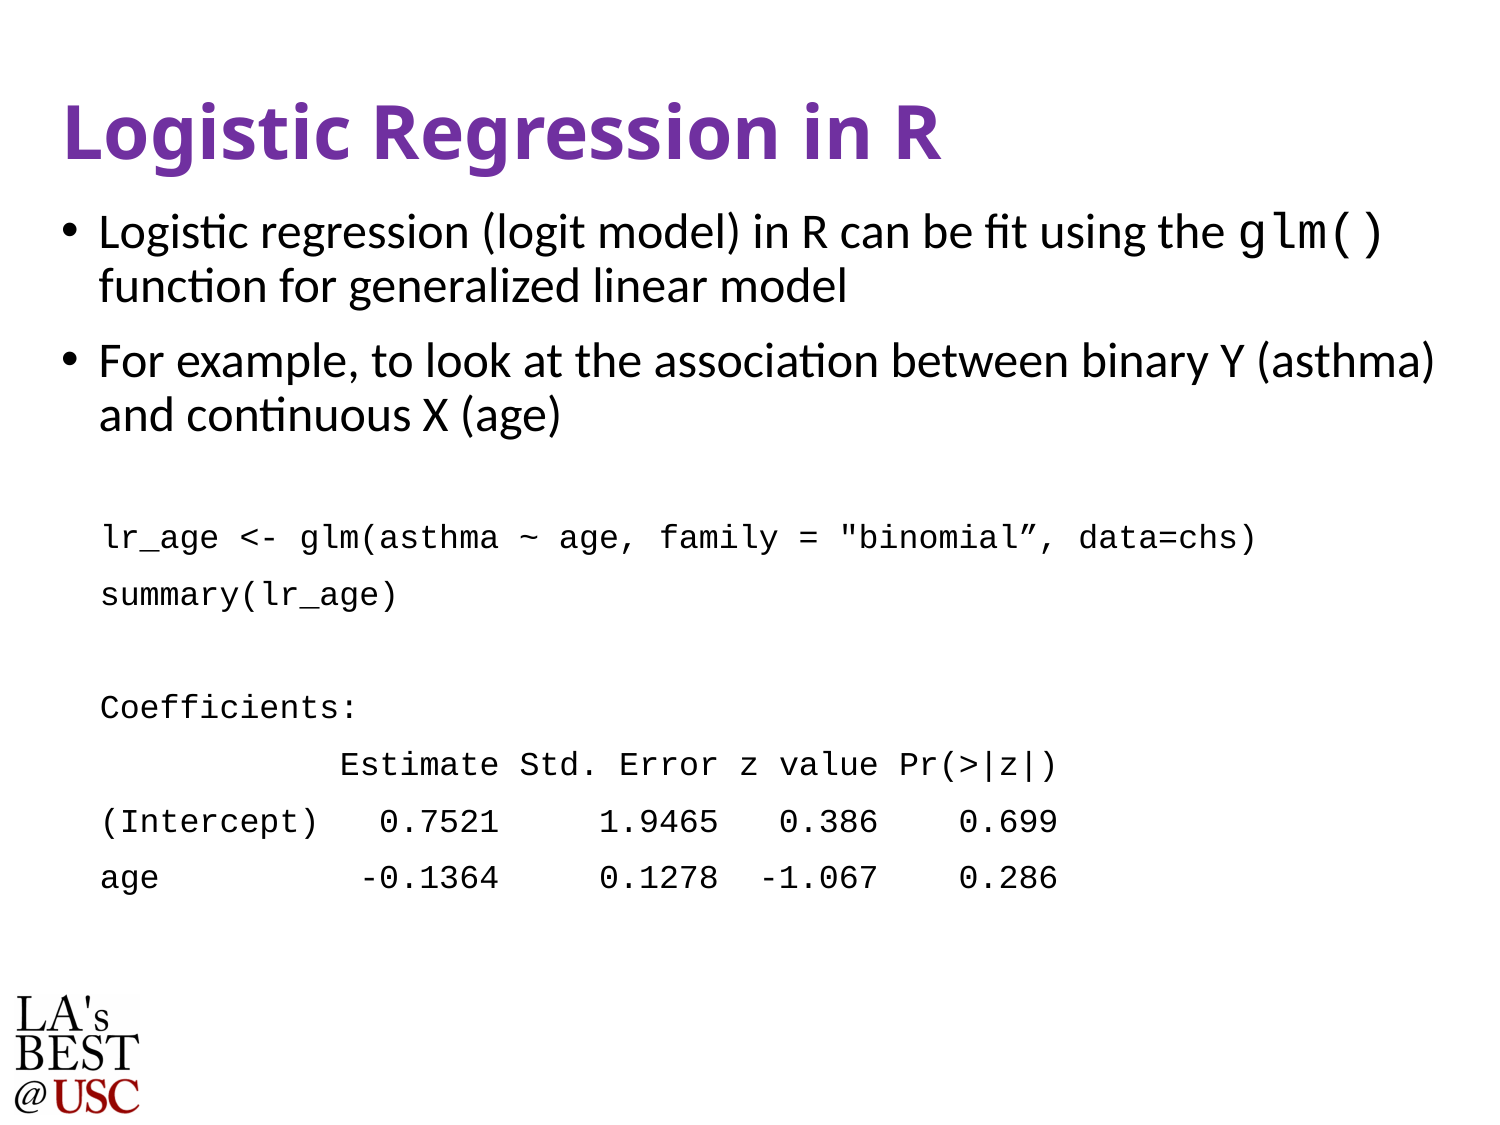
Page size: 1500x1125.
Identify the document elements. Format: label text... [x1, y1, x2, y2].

list Logistic regression (logit model) in R can be fit using the glm() function for generalized linear model For example, to look at the association between binary Y (asthma) and continuous X (age) lr_age <- glm(asthma ~ age, family = "binomial”, data=chs) summary(lr_age) Coefficients: Estimate Std. Error z value Pr(>|z|) (Intercept) 0.7521 1.9465 0.386 0.699 age -0.1364 0.1278 -1.067 0.286 [46, 197, 1472, 1099]
title Logistic Regression in R [46, 26, 1341, 197]
picture [14, 994, 140, 1115]
